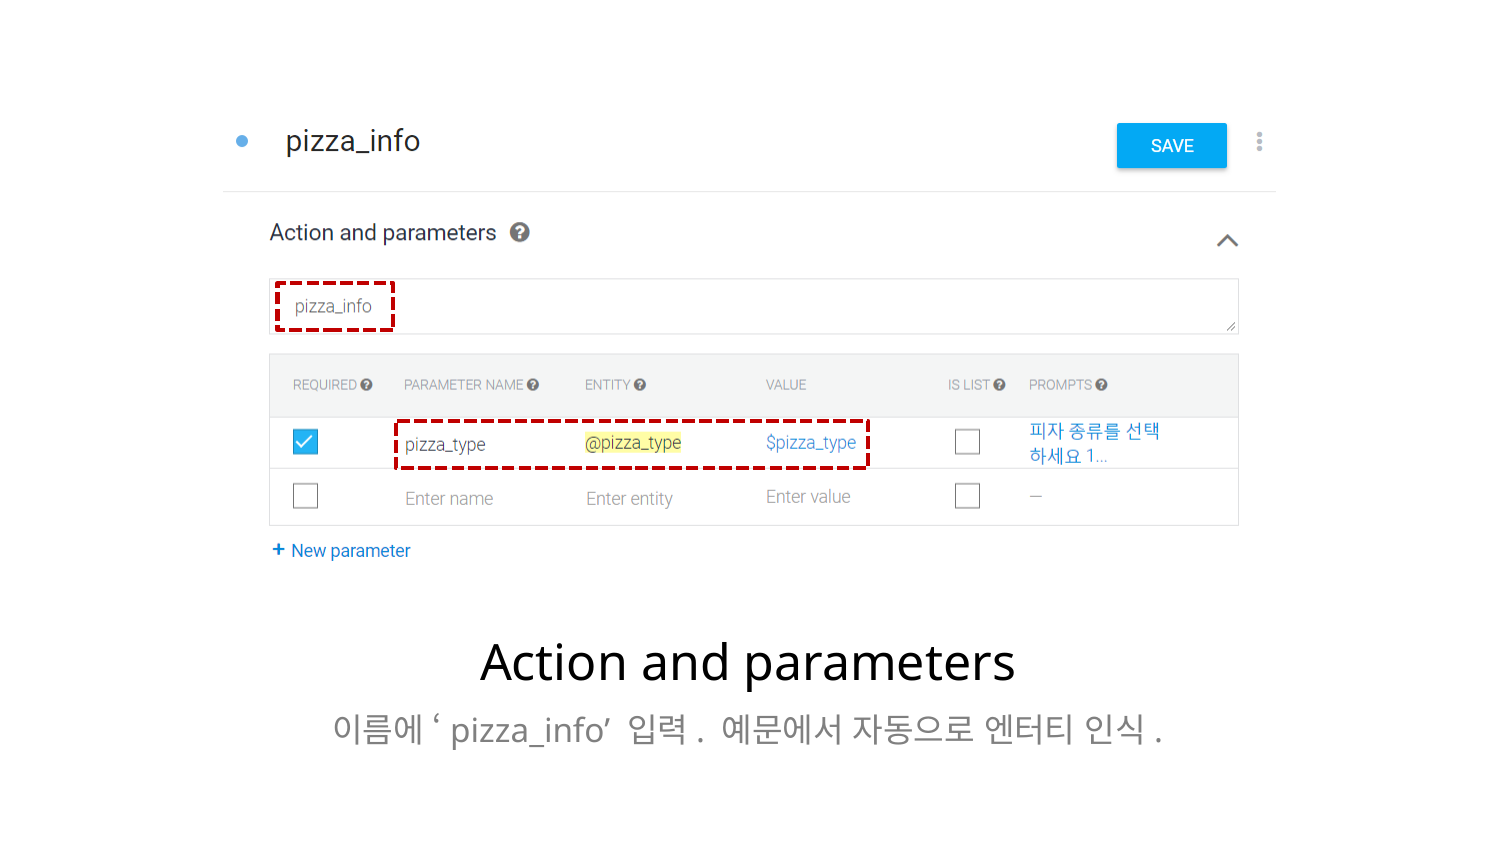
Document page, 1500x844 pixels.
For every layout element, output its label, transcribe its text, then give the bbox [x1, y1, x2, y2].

picture [223, 114, 1276, 588]
text_box 이름에 ‘pizza_info’ 입력. 예문에서 자동으로 엔터티 인식. [317, 701, 1179, 757]
text_box Action and parameters [465, 622, 1032, 698]
